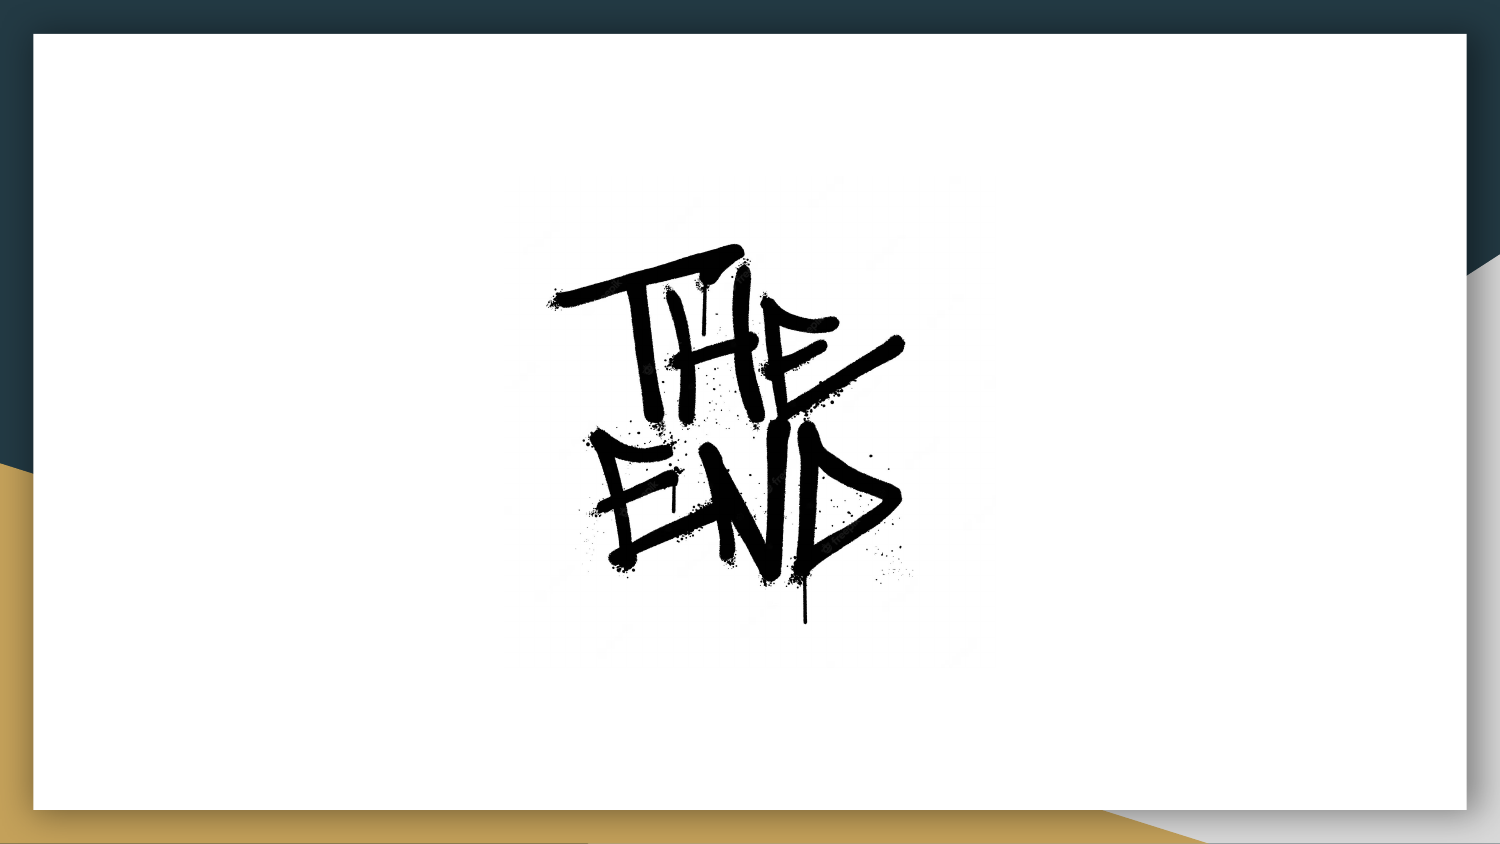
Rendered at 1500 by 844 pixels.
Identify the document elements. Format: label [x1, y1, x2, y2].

picture [504, 176, 996, 668]
